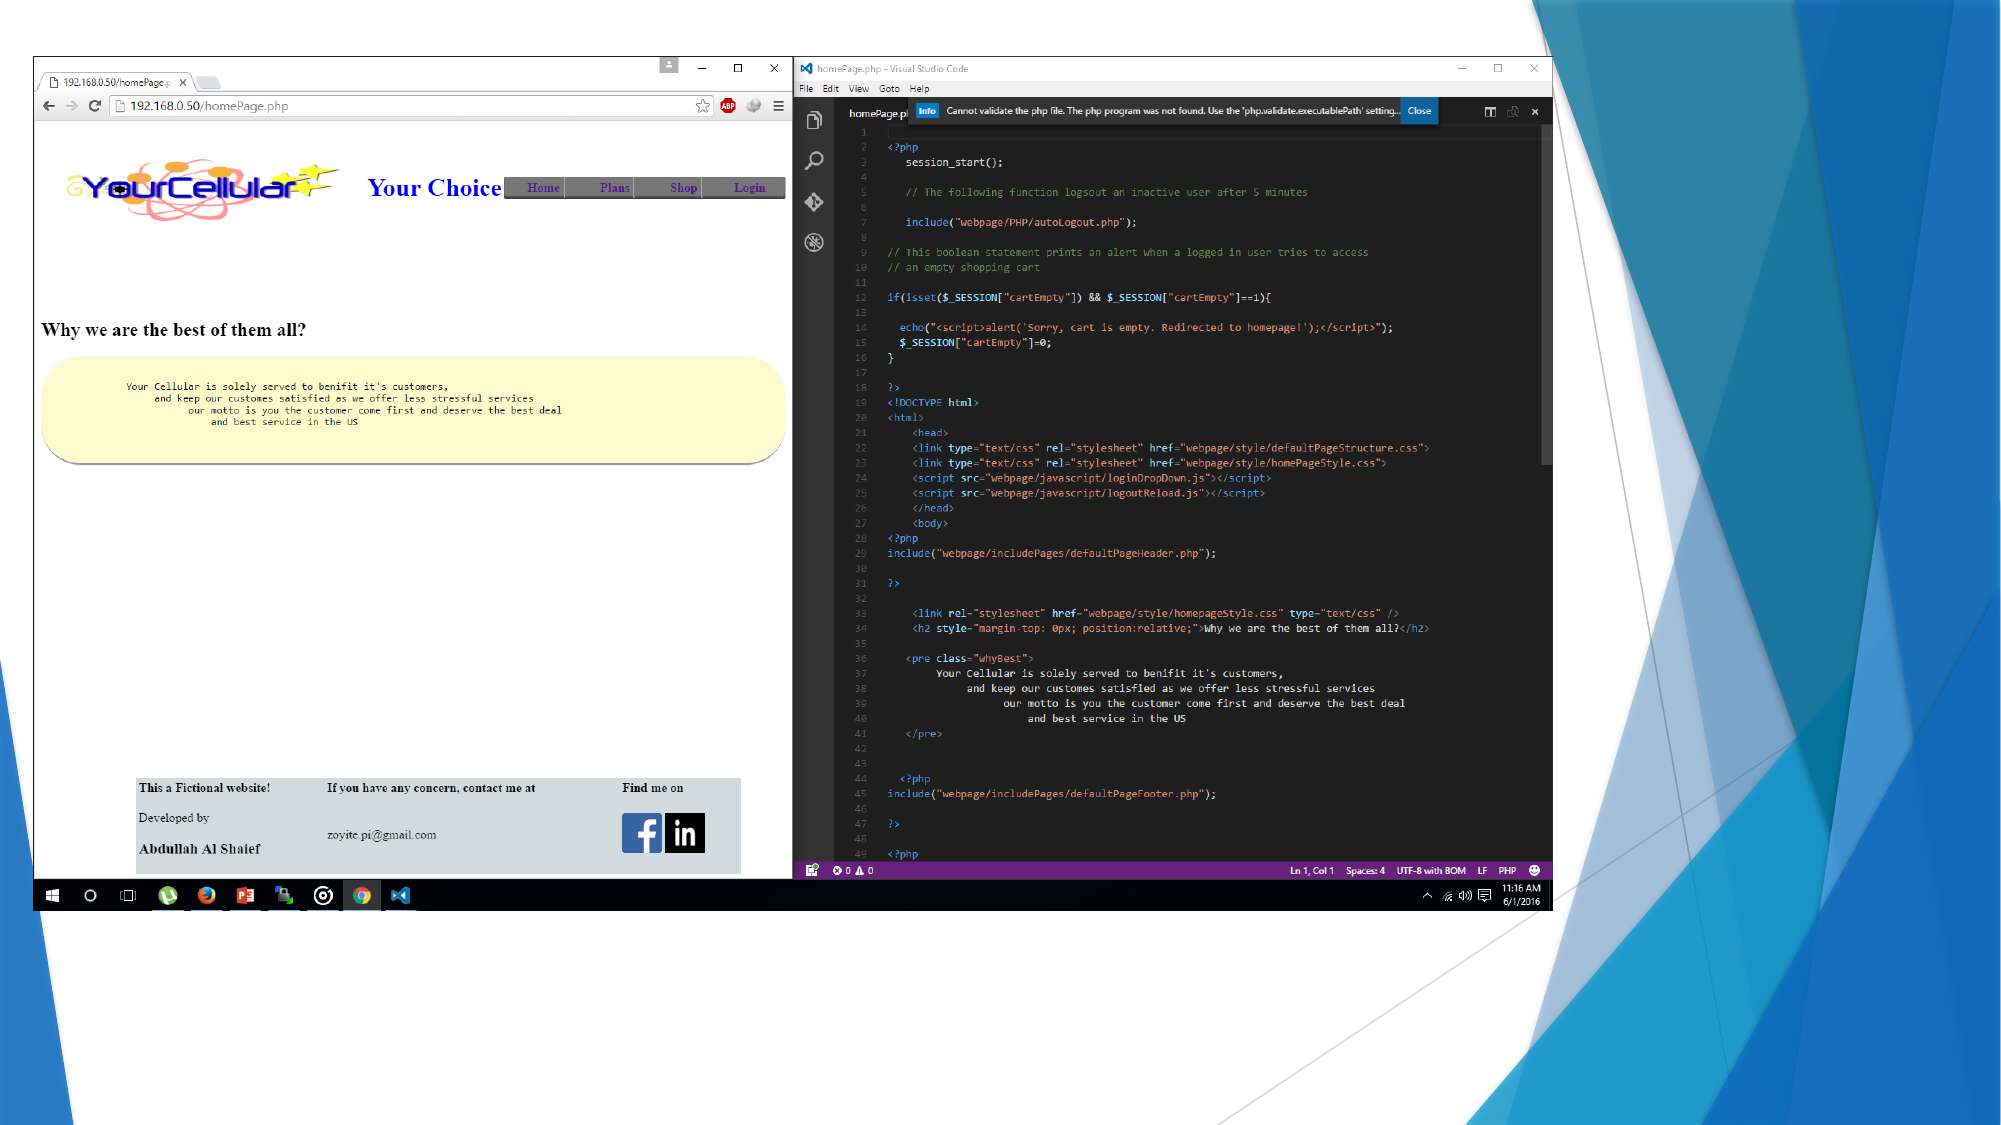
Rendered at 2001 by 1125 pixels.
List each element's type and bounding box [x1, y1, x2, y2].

list [33, 55, 1553, 911]
